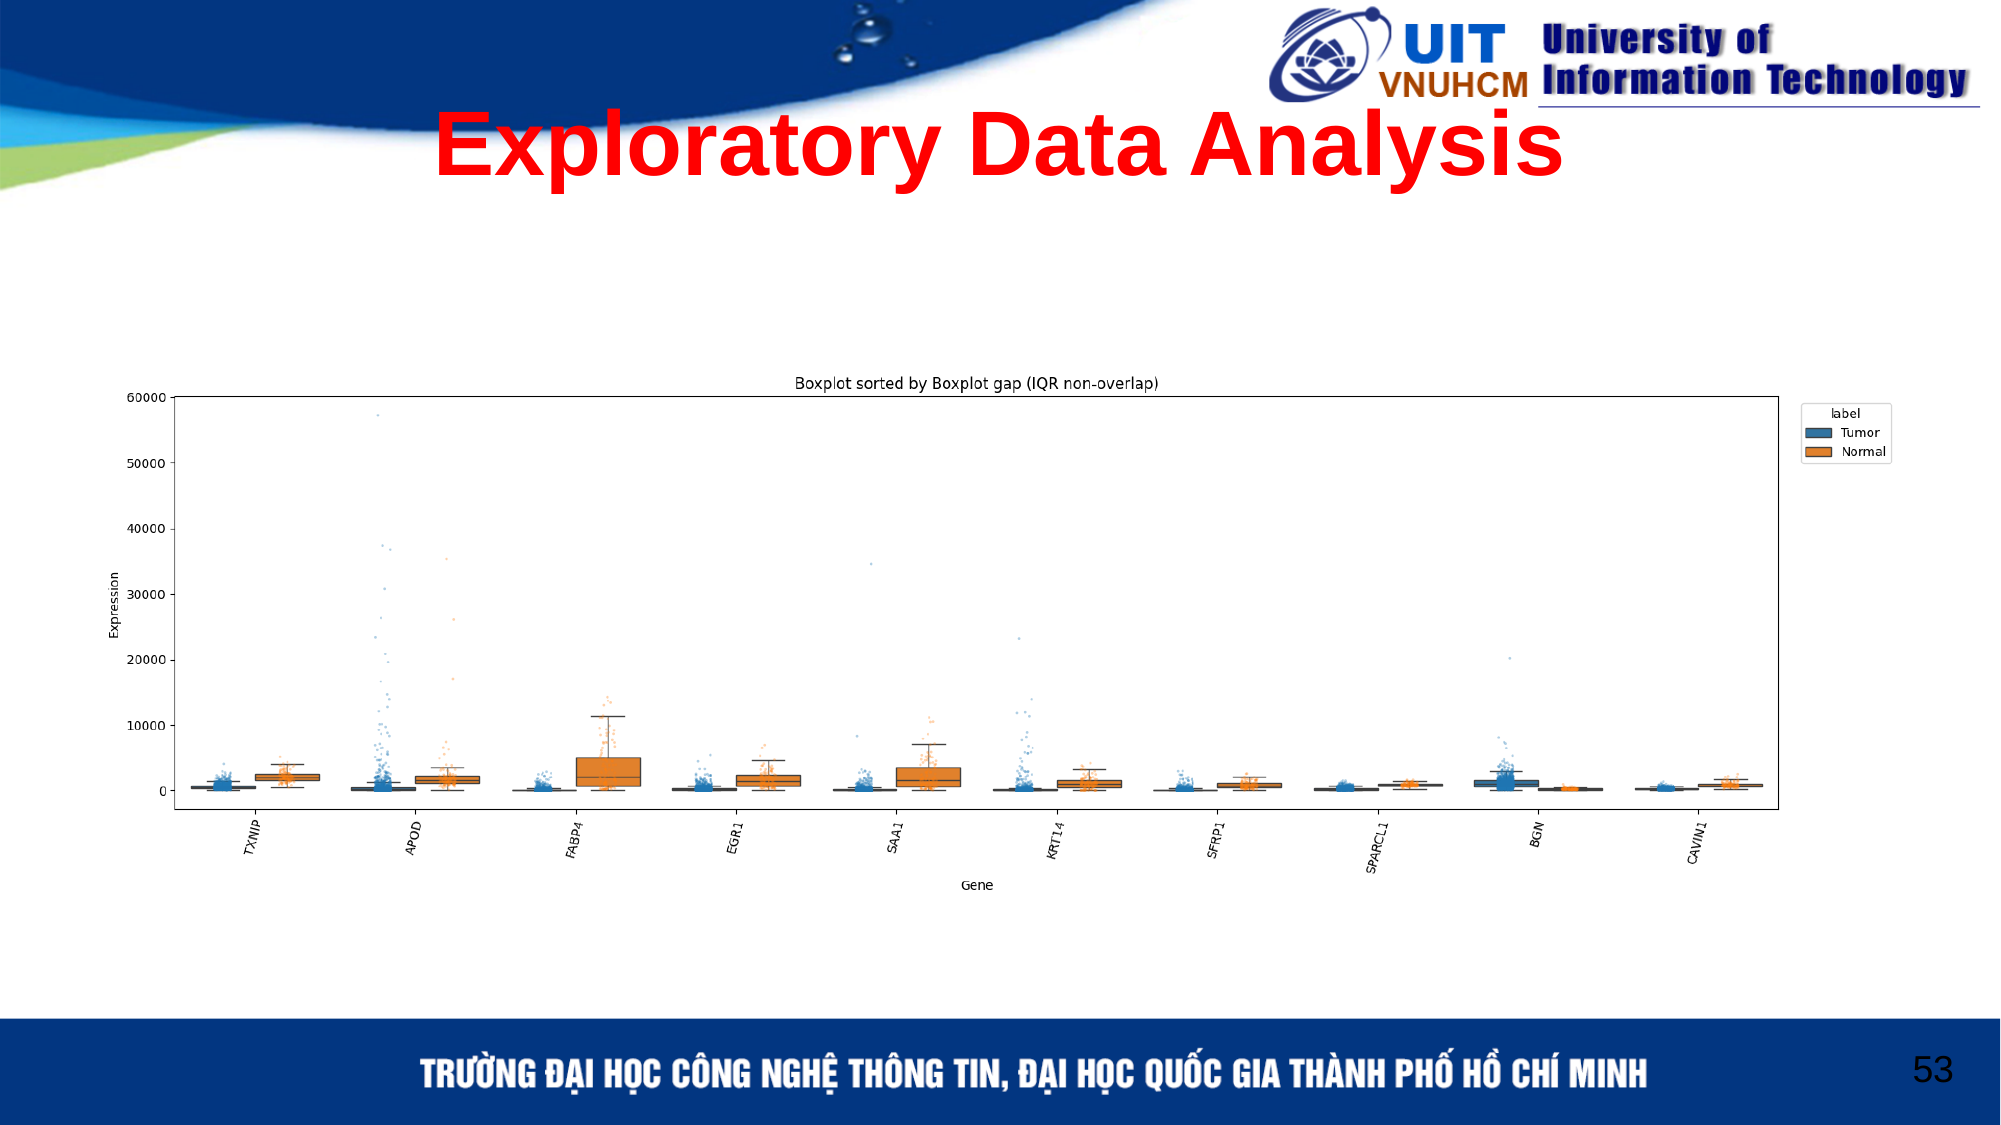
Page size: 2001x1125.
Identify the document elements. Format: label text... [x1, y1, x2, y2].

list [99, 366, 1901, 901]
title Exploratory Data Analysis [99, 45, 1900, 233]
picture [0, 0, 2001, 1125]
